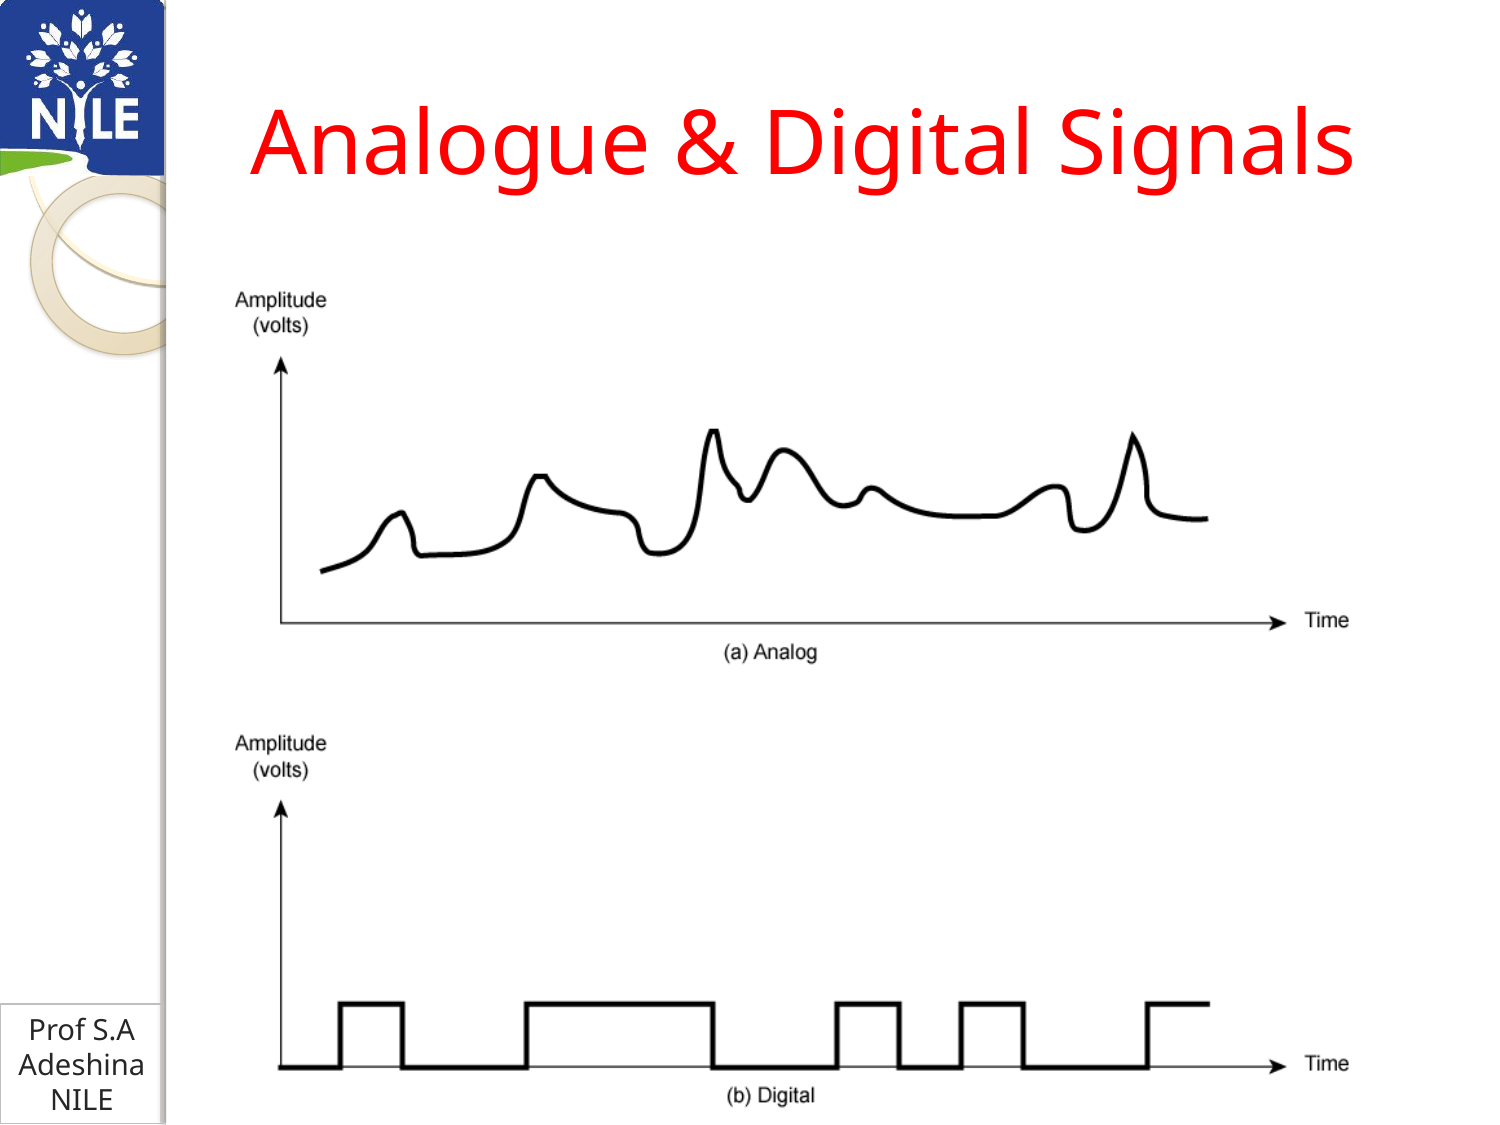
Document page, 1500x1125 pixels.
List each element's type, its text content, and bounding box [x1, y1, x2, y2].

text_box Prof S.A Adeshina NILE [0, 1003, 164, 1124]
picture [0, 0, 164, 176]
title Analogue & Digital Signals [235, 45, 1466, 233]
picture [235, 286, 1351, 1111]
